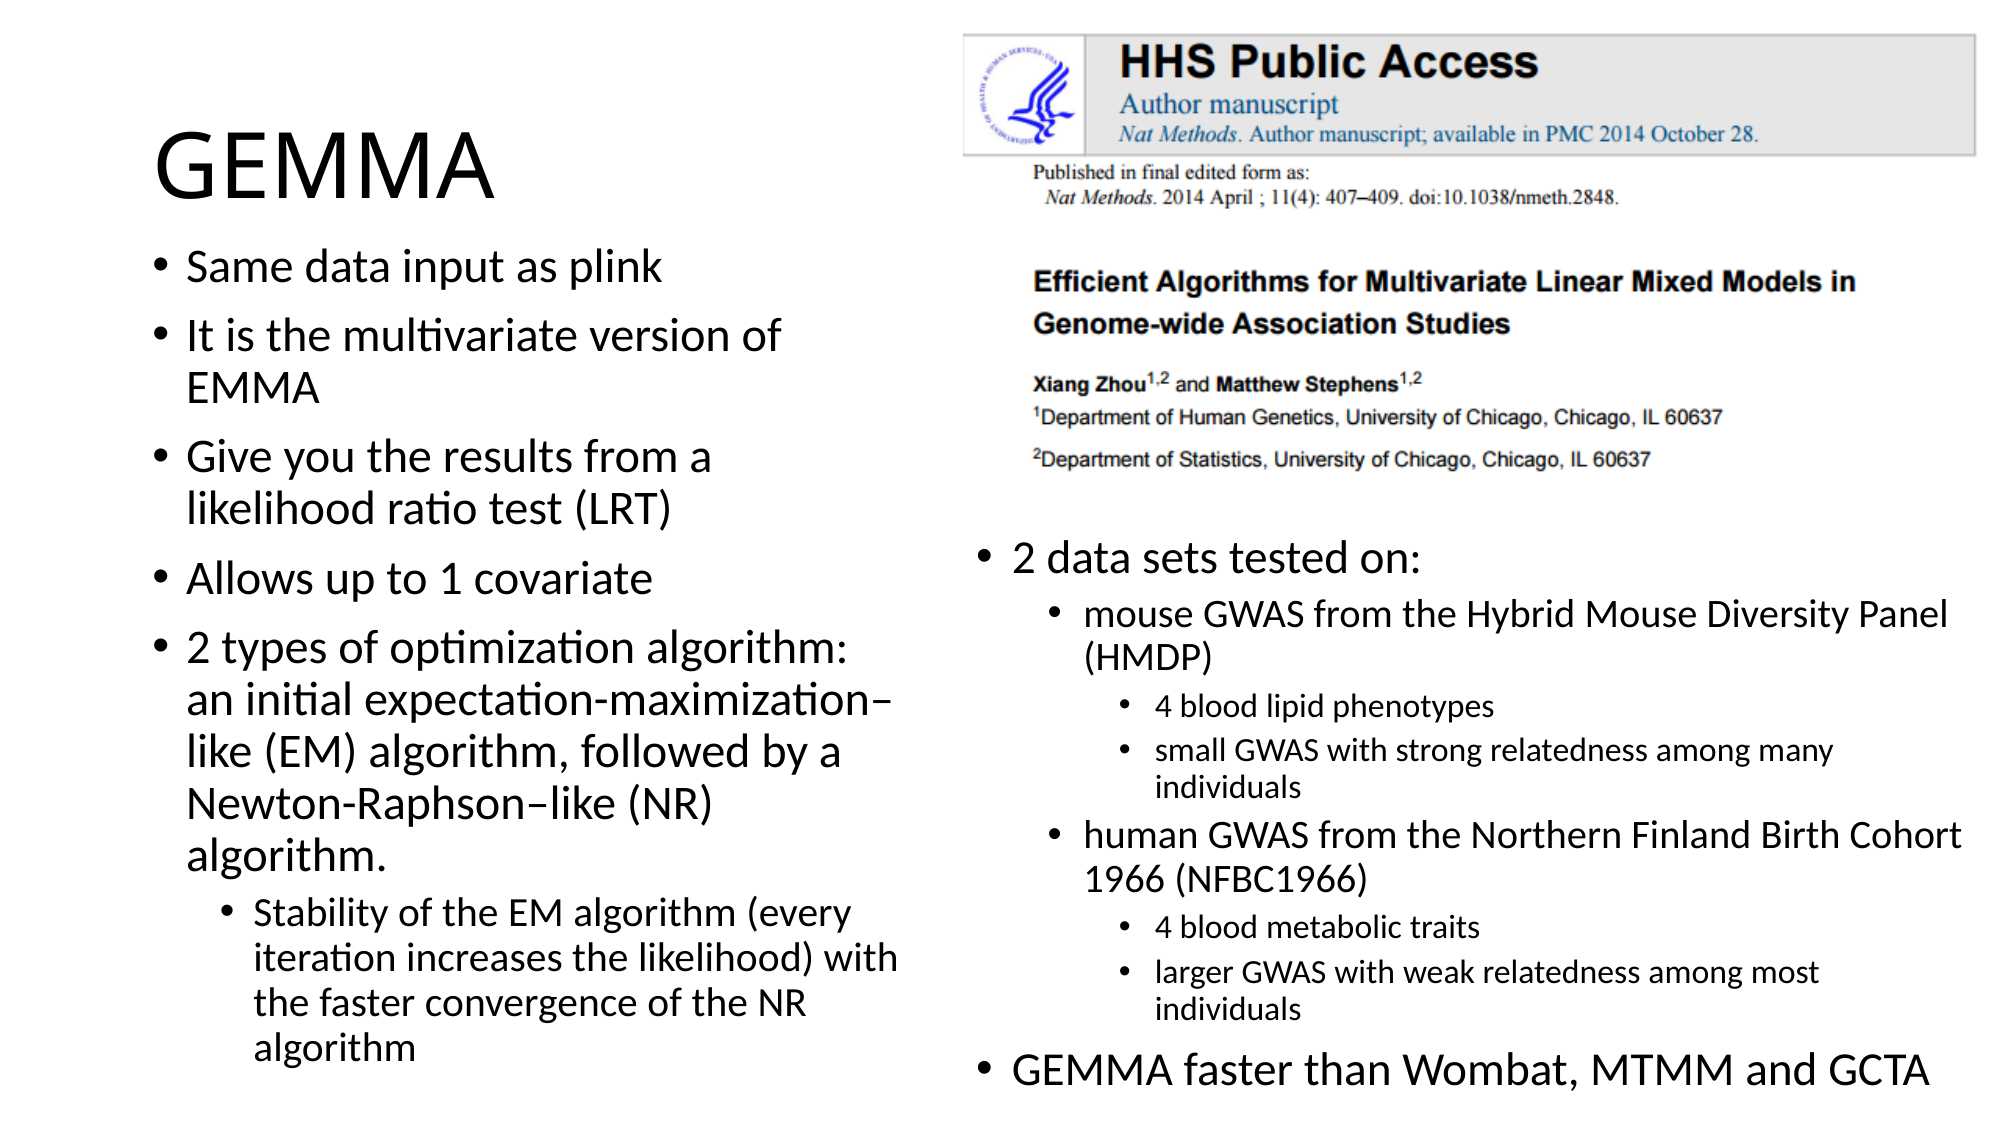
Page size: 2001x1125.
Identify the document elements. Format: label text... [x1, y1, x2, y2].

title GEMMA [137, 59, 963, 278]
text_box 2 data sets tested on: mouse GWAS from the Hybrid Mouse Diversity Panel (HMDP) 4 blood lipid phenotypes small GWAS with strong relatedness among many individuals human GWAS from the Northern Finland Birth Cohort 1966 (NFBC1966) 4 blood metabolic traits larger GWAS with weak relatedness among most individuals GEMMA faster than Wombat, MTMM and GCTA [961, 525, 1982, 1108]
picture [963, 15, 1982, 482]
list Same data input as plink It is the multivariate version of EMMA Give you the results from a likelihood ratio test (LRT) Allows up to 1 covariate 2 types of optimization algorithm: an initial expectation-maximization–like (EM) algorithm, followed by a Newton-Raphson–like (NR) algorithm. Stability of the EM algorithm (every iteration increases the likelihood) with the faster convergence of the NR algorithm [137, 232, 923, 1088]
